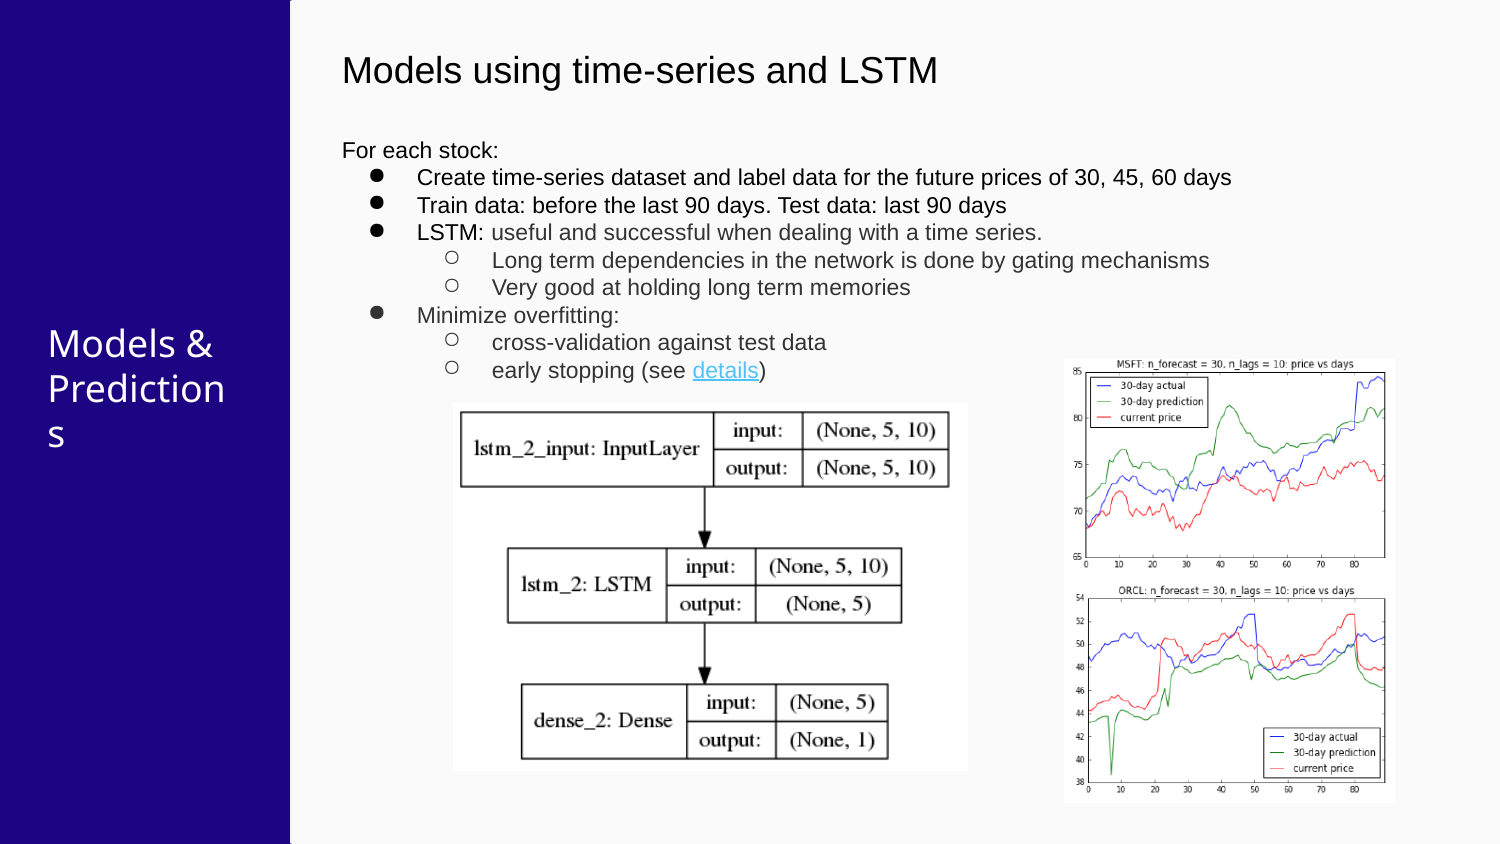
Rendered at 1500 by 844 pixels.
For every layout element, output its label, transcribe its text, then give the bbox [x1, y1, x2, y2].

text_box Models using time-series and LSTM For each stock: Create time-series dataset and label data for the future prices of 30, 45, 60 days Train data: before the last 90 days. Test data: last 90 days LSTM: useful and successful when dealing with a time series. Long term dependencies in the network is done by gating mechanisms Very good at holding long term memories Minimize overfitting: cross-validation against test data early stopping (see details) [326, 30, 1466, 815]
picture [1063, 359, 1396, 815]
picture [453, 403, 968, 771]
text_box Models & Predictions [32, 304, 258, 428]
